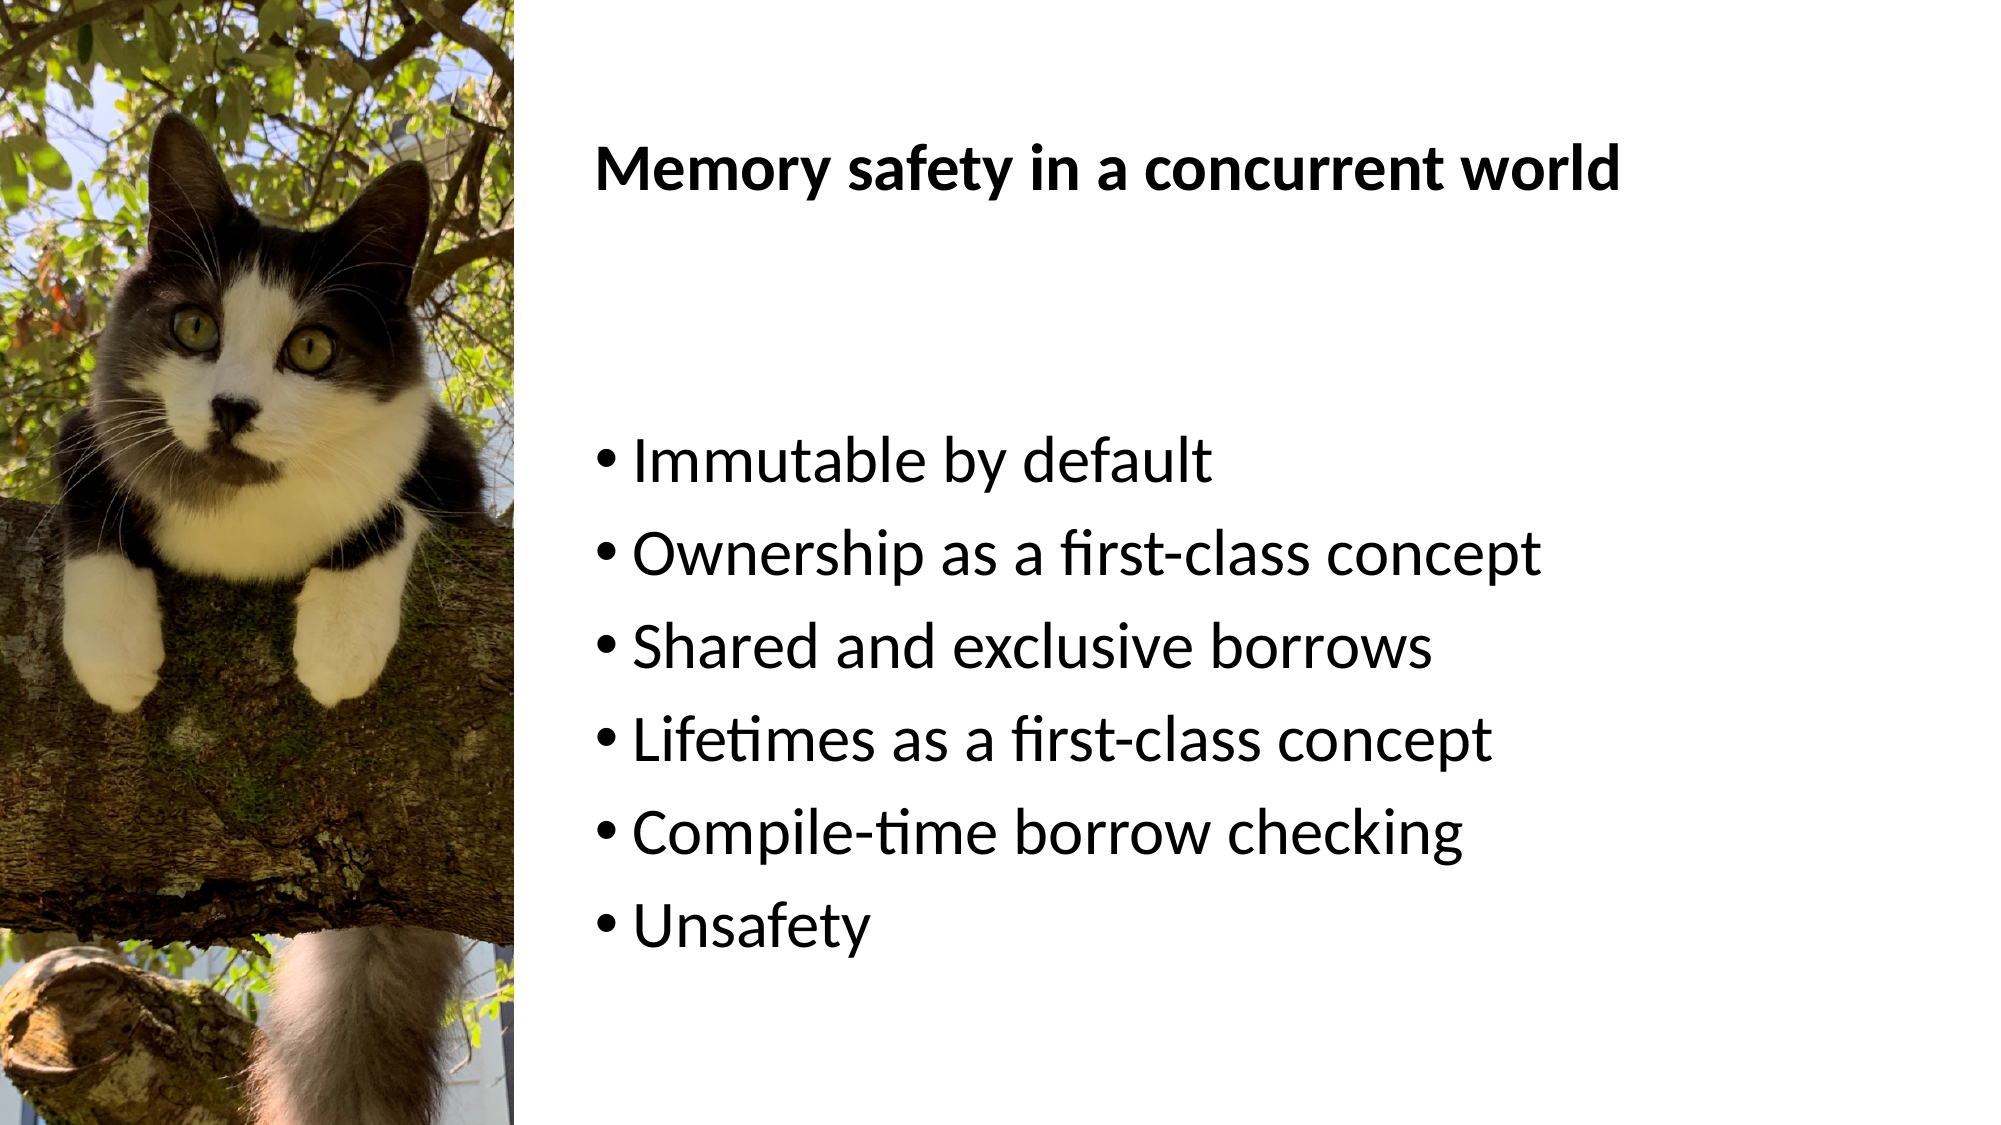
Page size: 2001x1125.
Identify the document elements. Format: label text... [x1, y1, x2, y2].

title Memory safety in a concurrent world [579, 59, 1863, 278]
list Immutable by default Ownership as a first-class concept Shared and exclusive borrows Lifetimes as a first-class concept Compile-time borrow checking Unsafety [579, 417, 1863, 1014]
picture [0, 0, 821, 1125]
